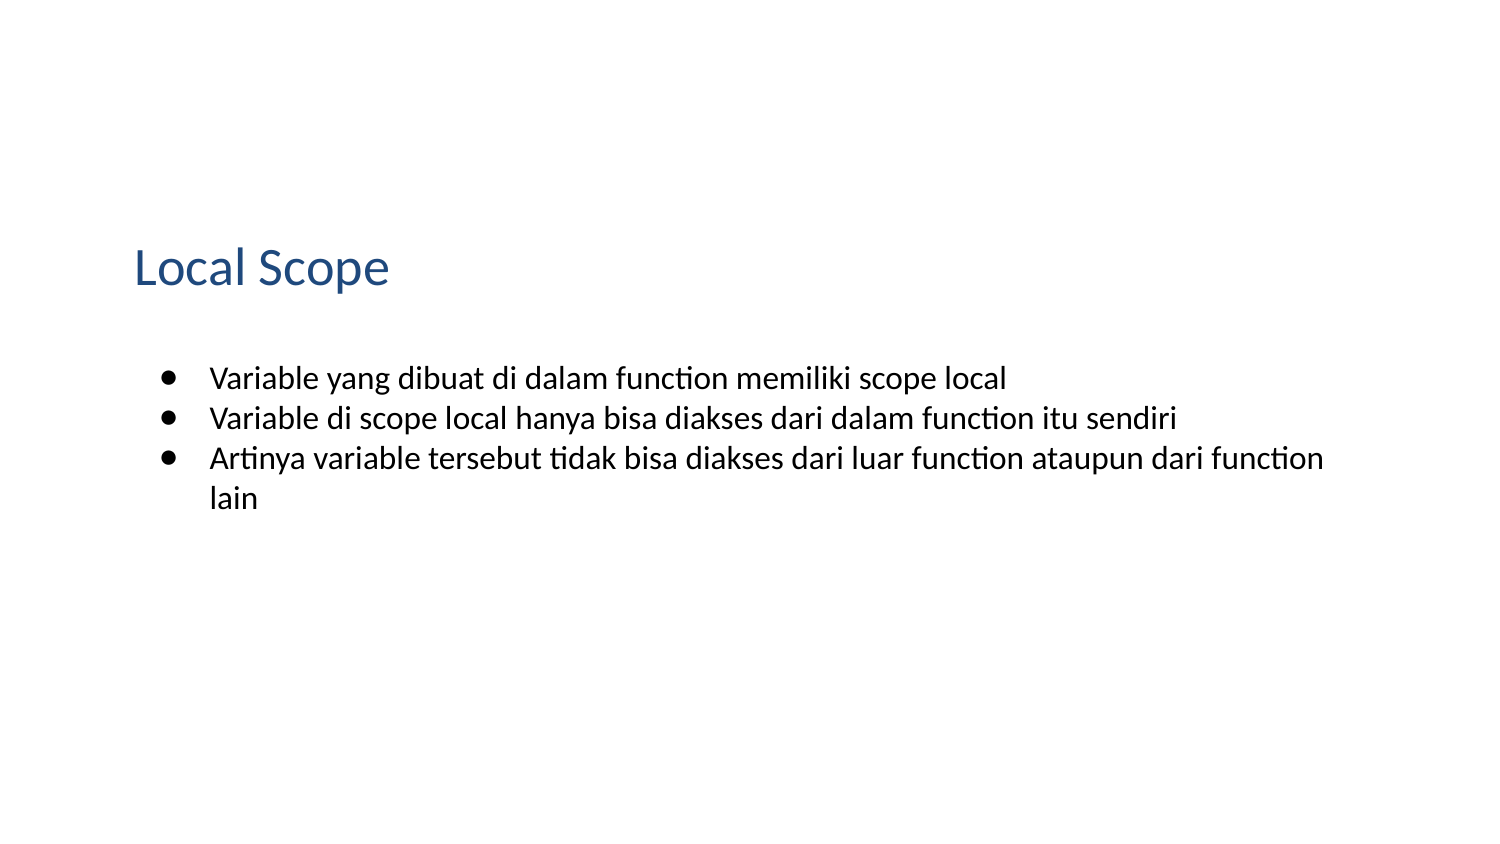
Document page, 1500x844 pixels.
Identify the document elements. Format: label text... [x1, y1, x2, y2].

list Variable yang dibuat di dalam function memiliki scope local Variable di scope local hanya bisa diakses dari dalam function itu sendiri Artinya variable tersebut tidak bisa diakses dari luar function ataupun dari function lain [119, 341, 1381, 712]
title Local Scope [119, 216, 1381, 305]
